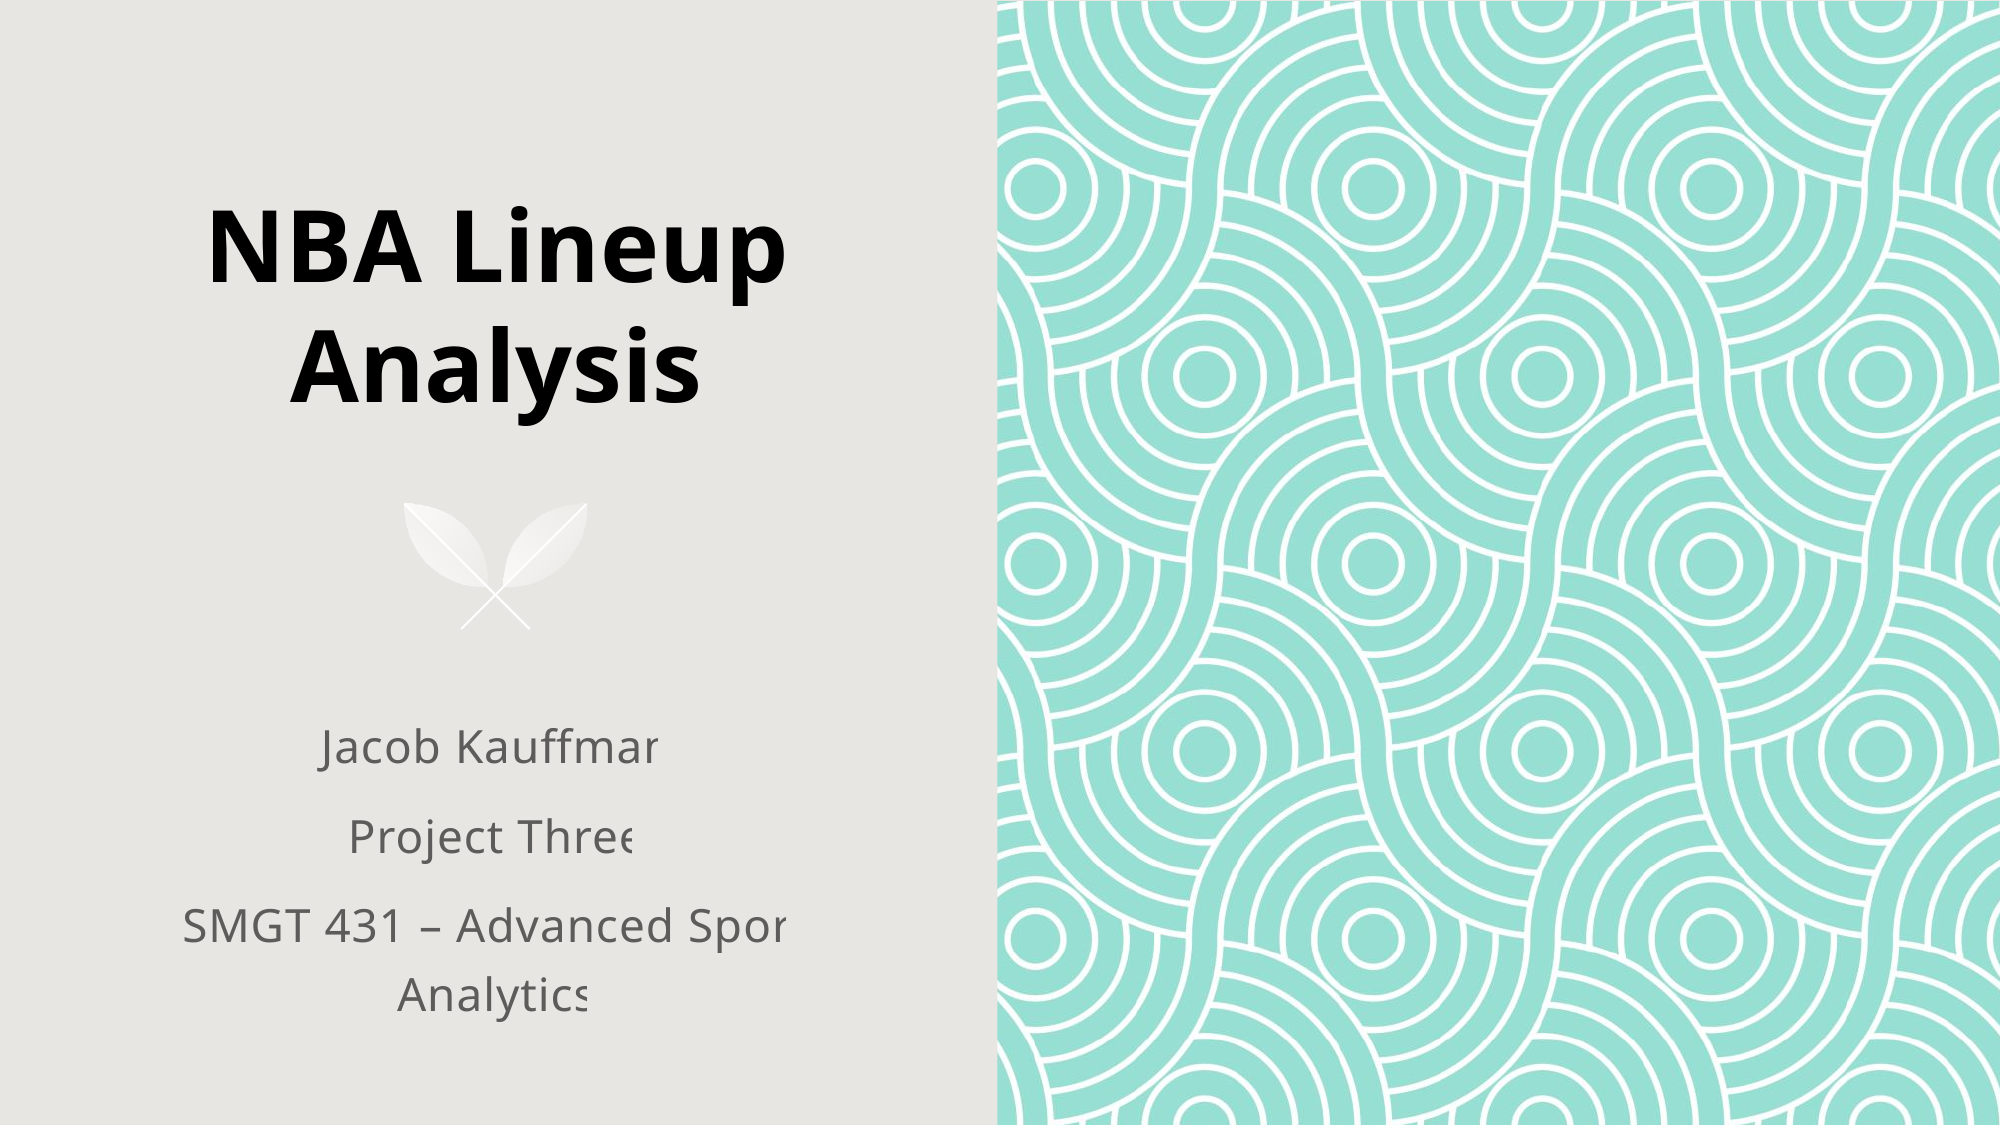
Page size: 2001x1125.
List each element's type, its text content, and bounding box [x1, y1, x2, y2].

subtitle Jacob Kauffman Project Three SMGT 431 – Advanced Sport Analytics [162, 696, 831, 1037]
picture [997, 0, 2000, 1125]
title NBA Lineup Analysis [162, 64, 831, 431]
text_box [314, 465, 679, 660]
text_box [0, 0, 997, 1125]
